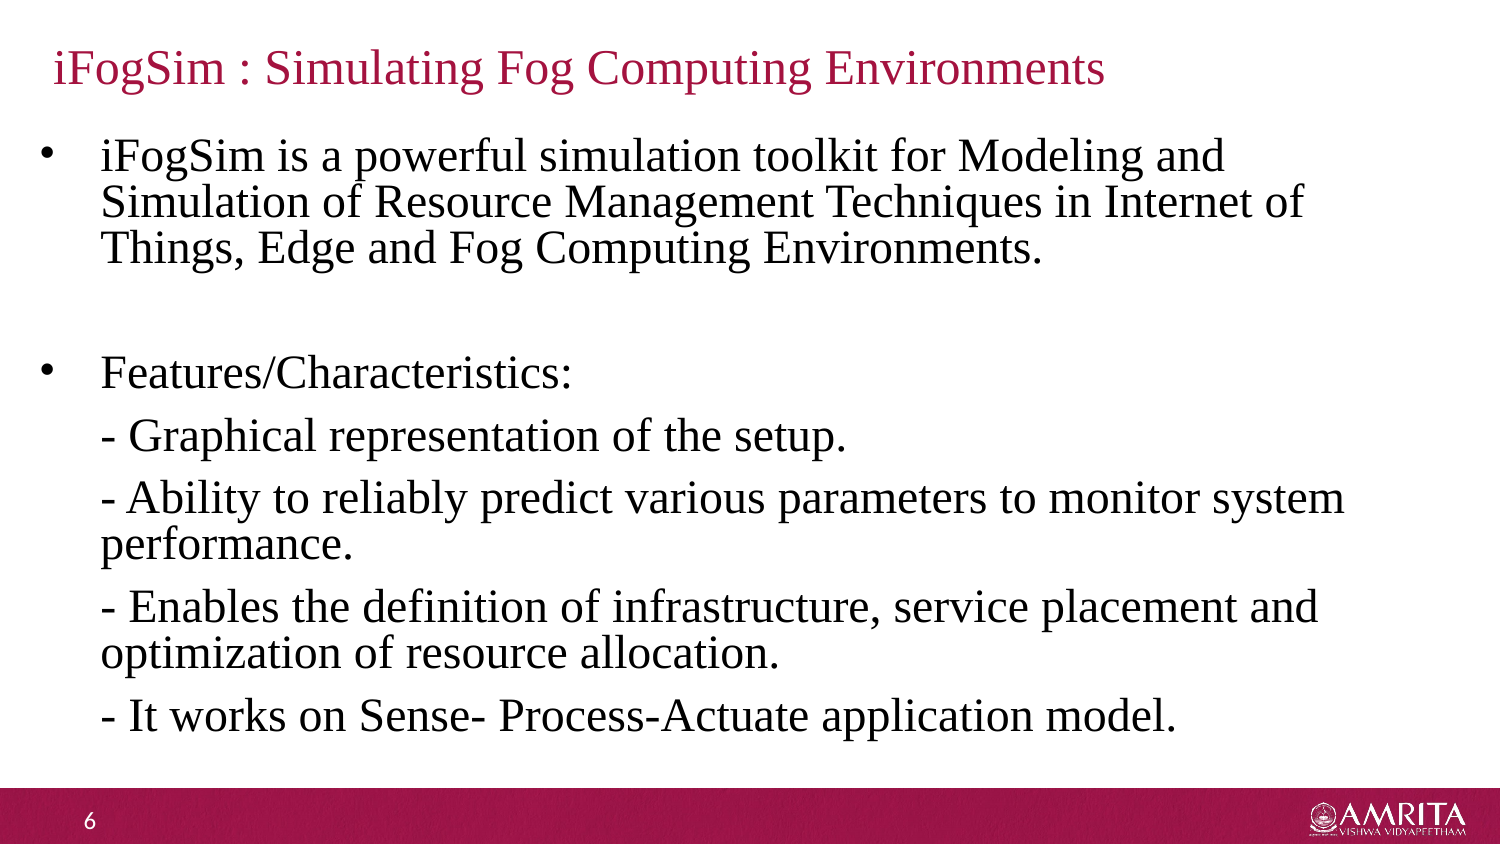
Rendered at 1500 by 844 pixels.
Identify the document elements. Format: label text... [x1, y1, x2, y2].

picture [0, 788, 1500, 844]
list iFogSim is a powerful simulation toolkit for Modeling and Simulation of Resource Management Techniques in Internet of Things, Edge and Fog Computing Environments. Features/Characteristics: - Graphical representation of the setup. - Ability to reliably predict various parameters to monitor system performance. - Enables the definition of infrastructure, service placement and optimization of resource allocation. - It works on Sense- Process-Actuate application model. [14, 129, 1422, 763]
slide_number ‹#› [14, 797, 108, 842]
title iFogSim : Simulating Fog Computing Environments [41, 42, 1450, 95]
